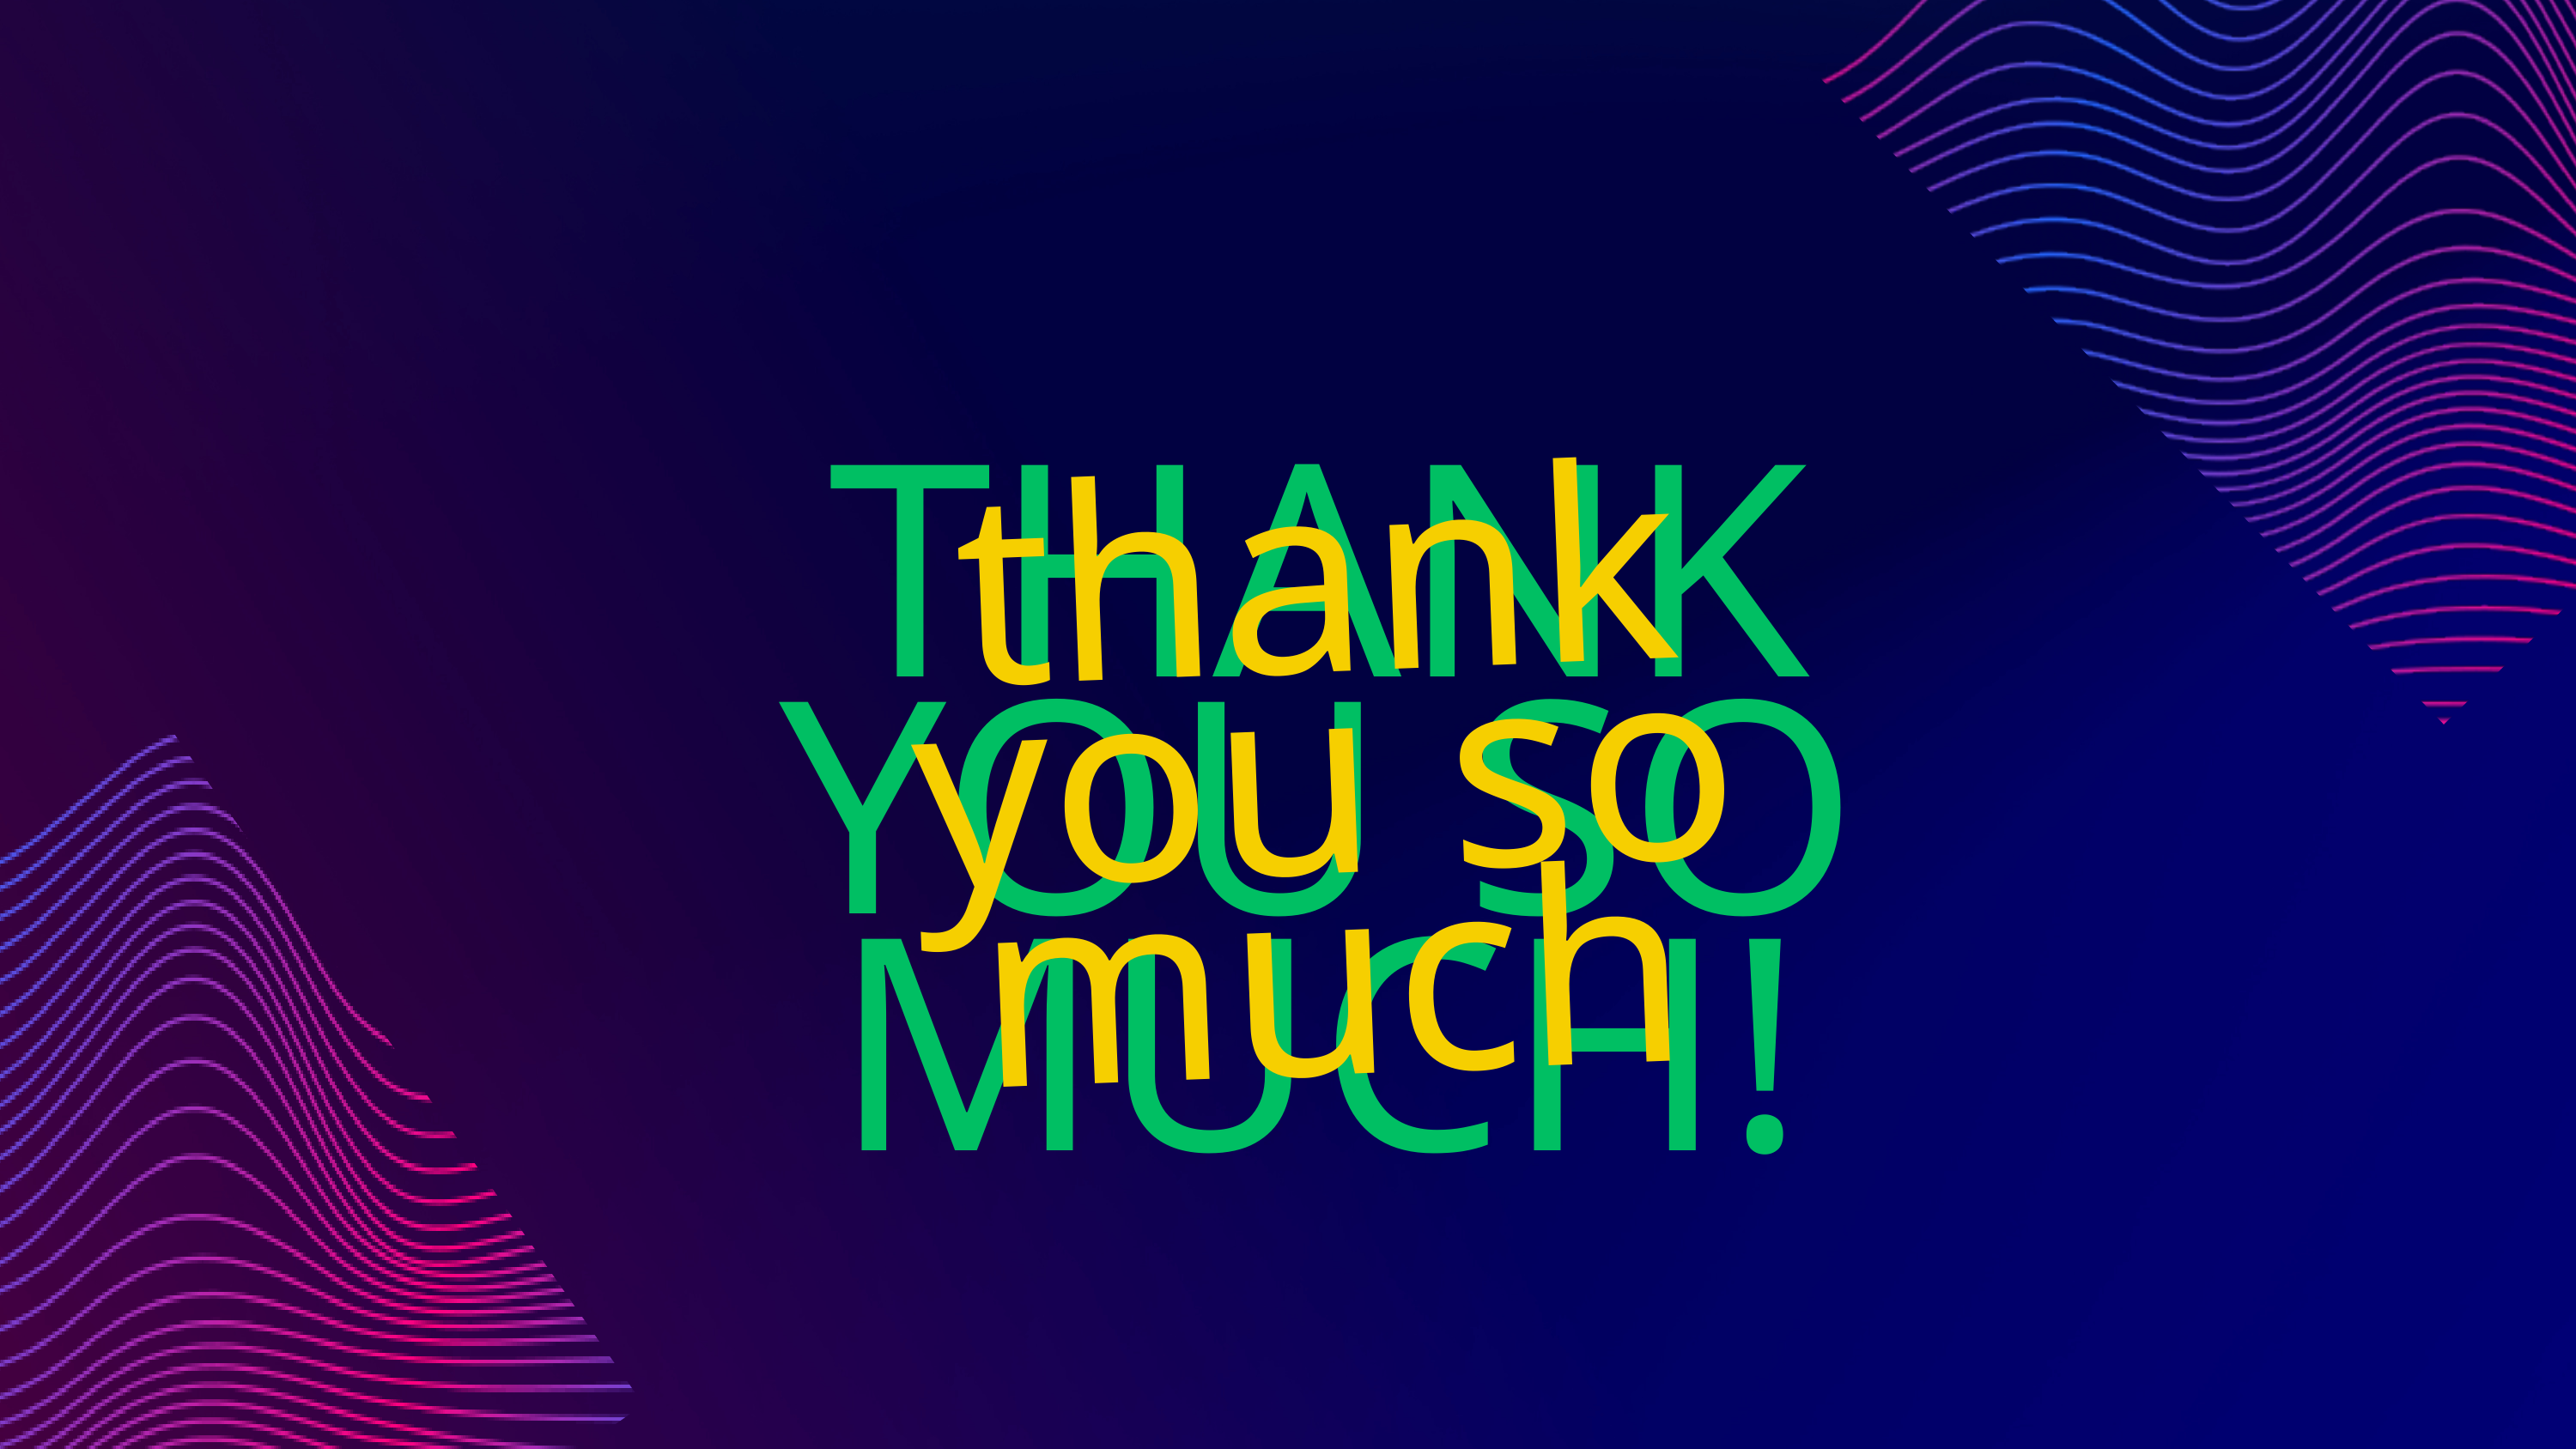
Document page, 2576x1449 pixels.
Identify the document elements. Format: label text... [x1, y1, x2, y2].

text_box [1816, 0, 2576, 724]
text_box thank you so much [778, 502, 1876, 1149]
text_box [0, 585, 644, 1449]
text_box THANK YOU SO MUCH! [671, 499, 1967, 1210]
text_box [0, 0, 2576, 1449]
